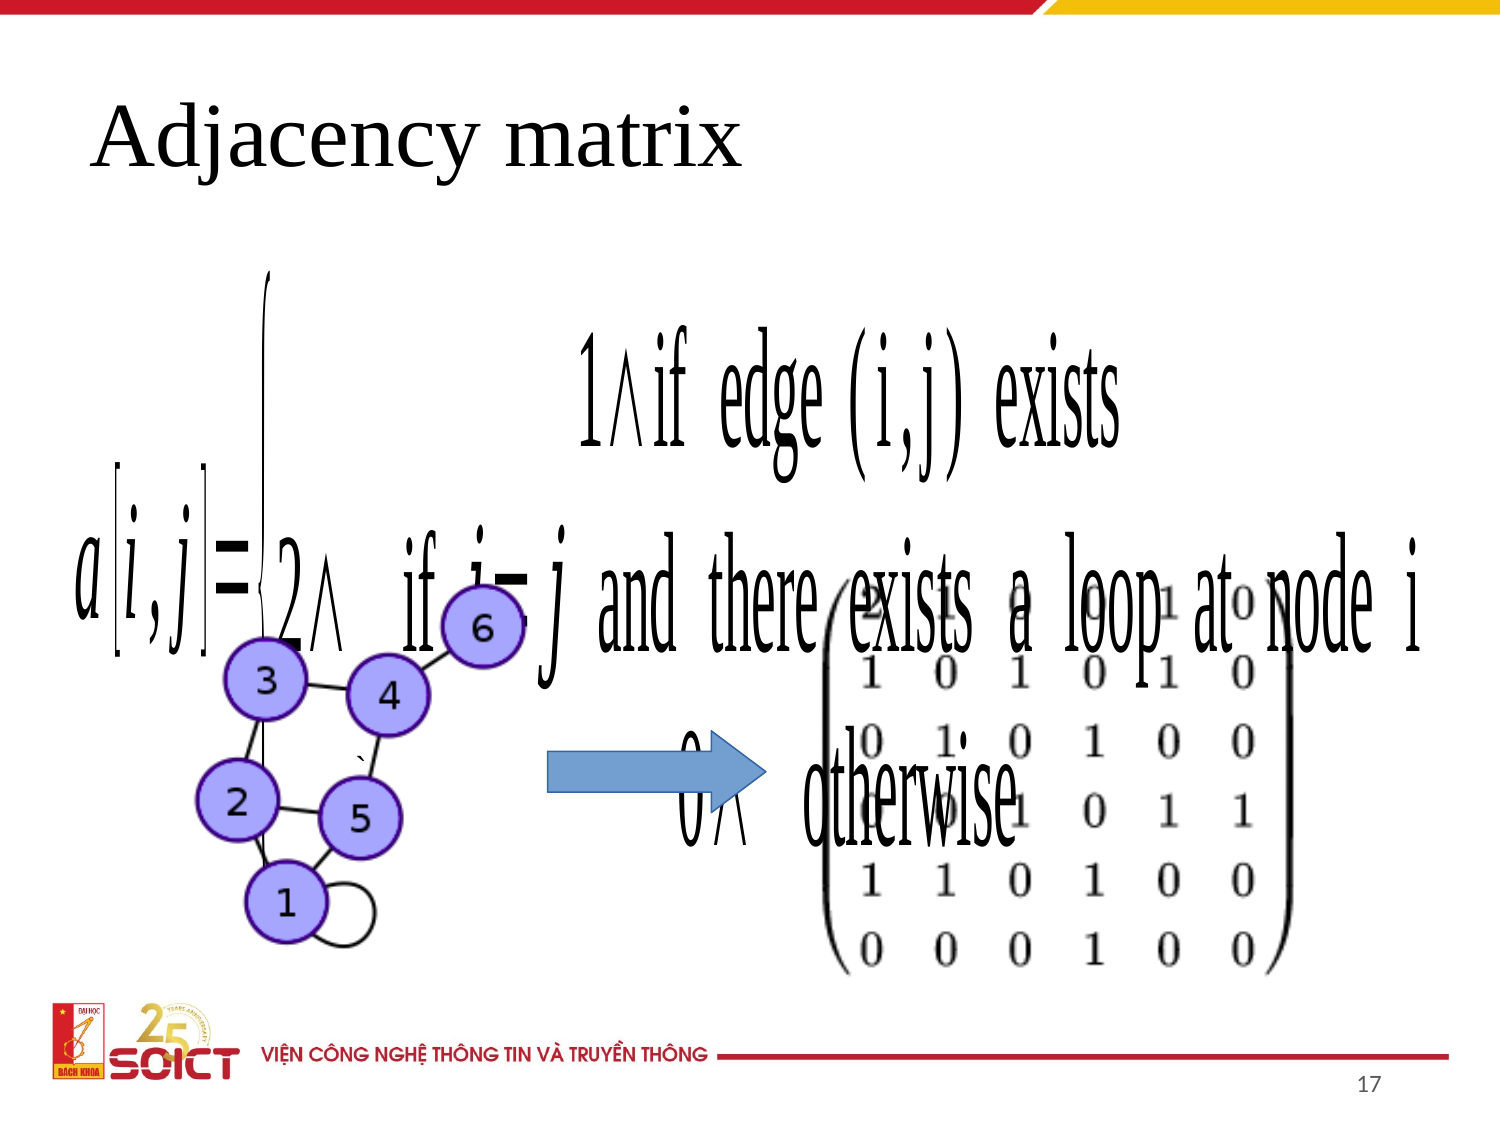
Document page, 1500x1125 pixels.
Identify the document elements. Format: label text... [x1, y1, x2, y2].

title Adjacency matrix [74, 44, 1425, 233]
text_box [547, 730, 766, 813]
slide_number 17 [1209, 1052, 1397, 1112]
text_box ` [174, 562, 548, 971]
picture [0, 0, 1500, 1125]
